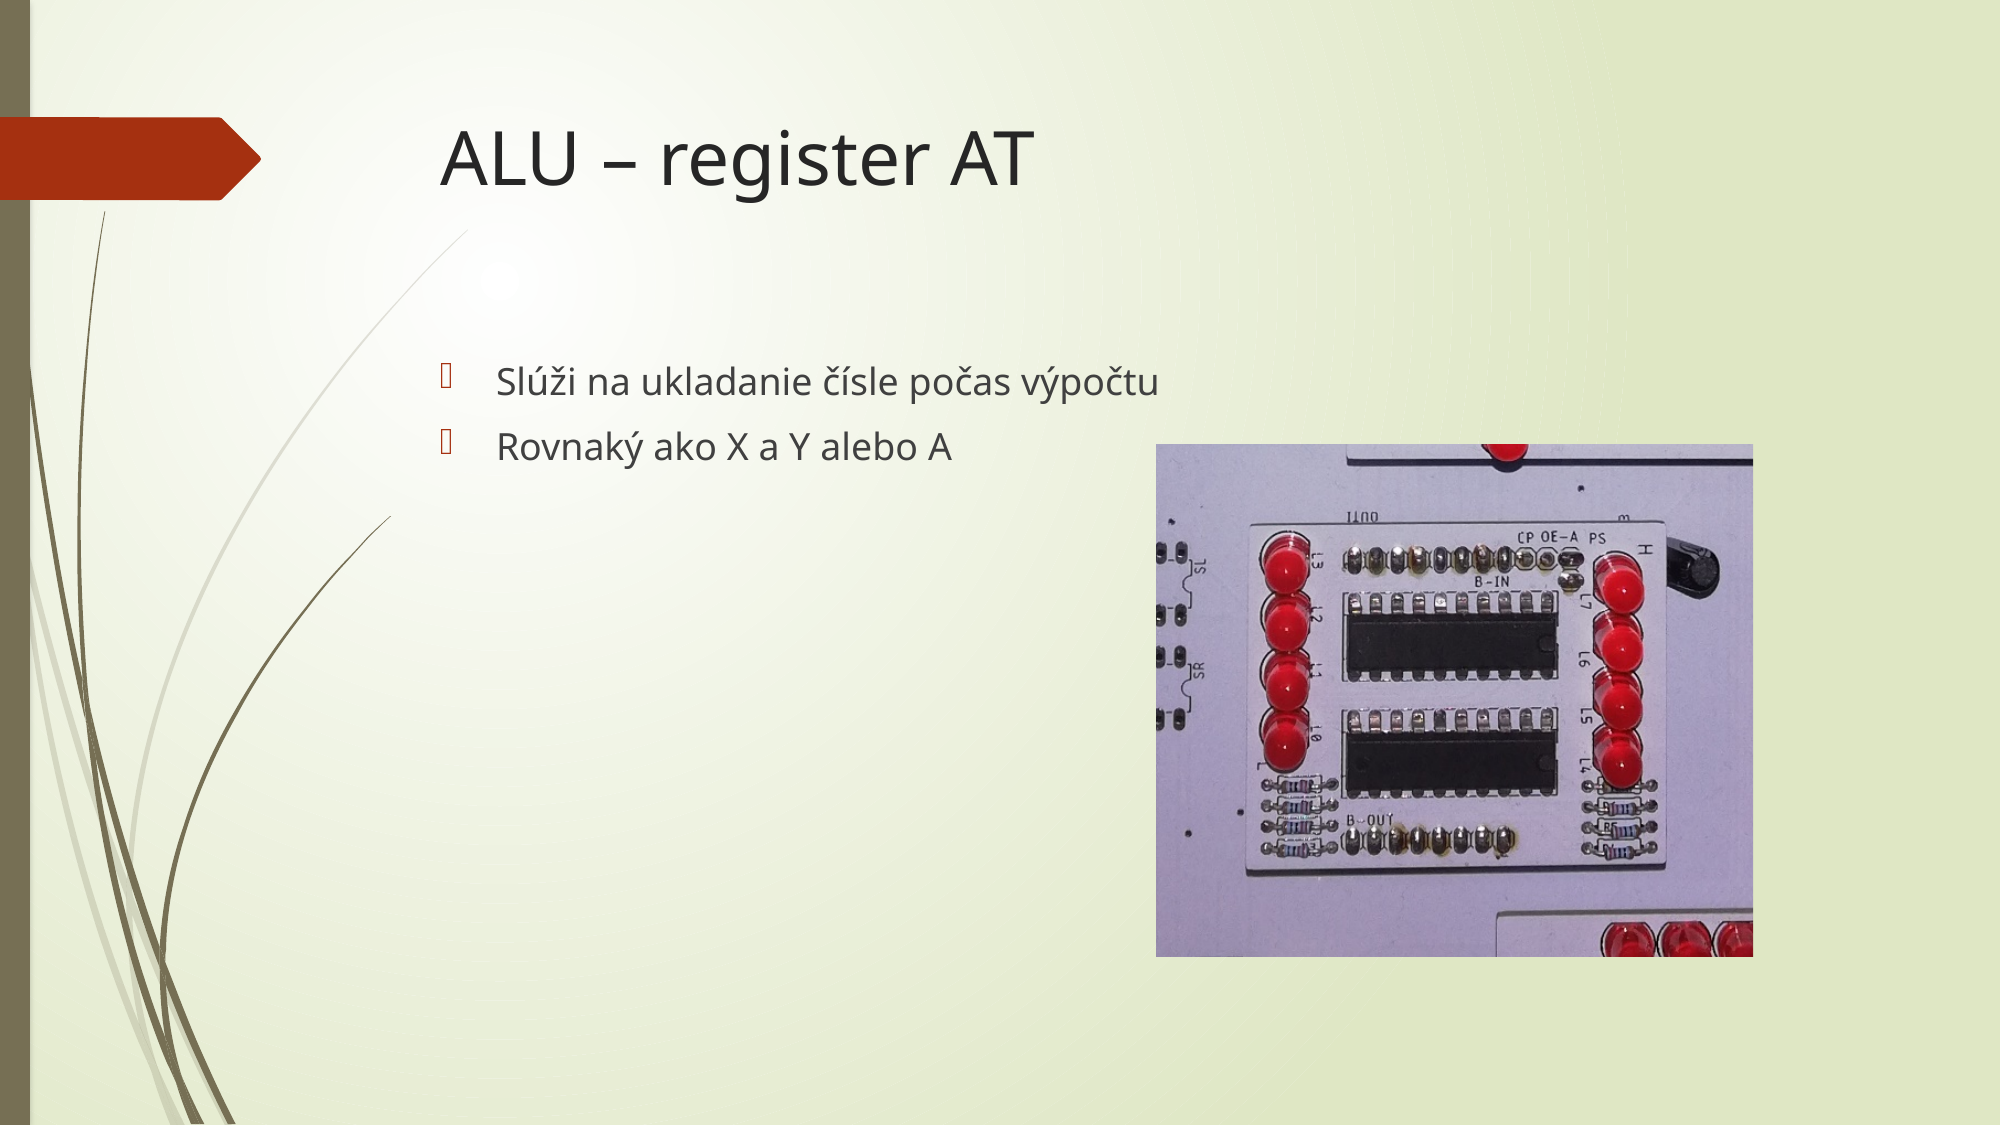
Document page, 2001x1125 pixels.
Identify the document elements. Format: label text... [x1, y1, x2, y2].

title ALU – register AT [425, 102, 1888, 313]
list Slúži na ukladanie čísle počas výpočtu Rovnaký ako X a Y alebo A [424, 350, 1888, 970]
picture [1155, 443, 1754, 957]
